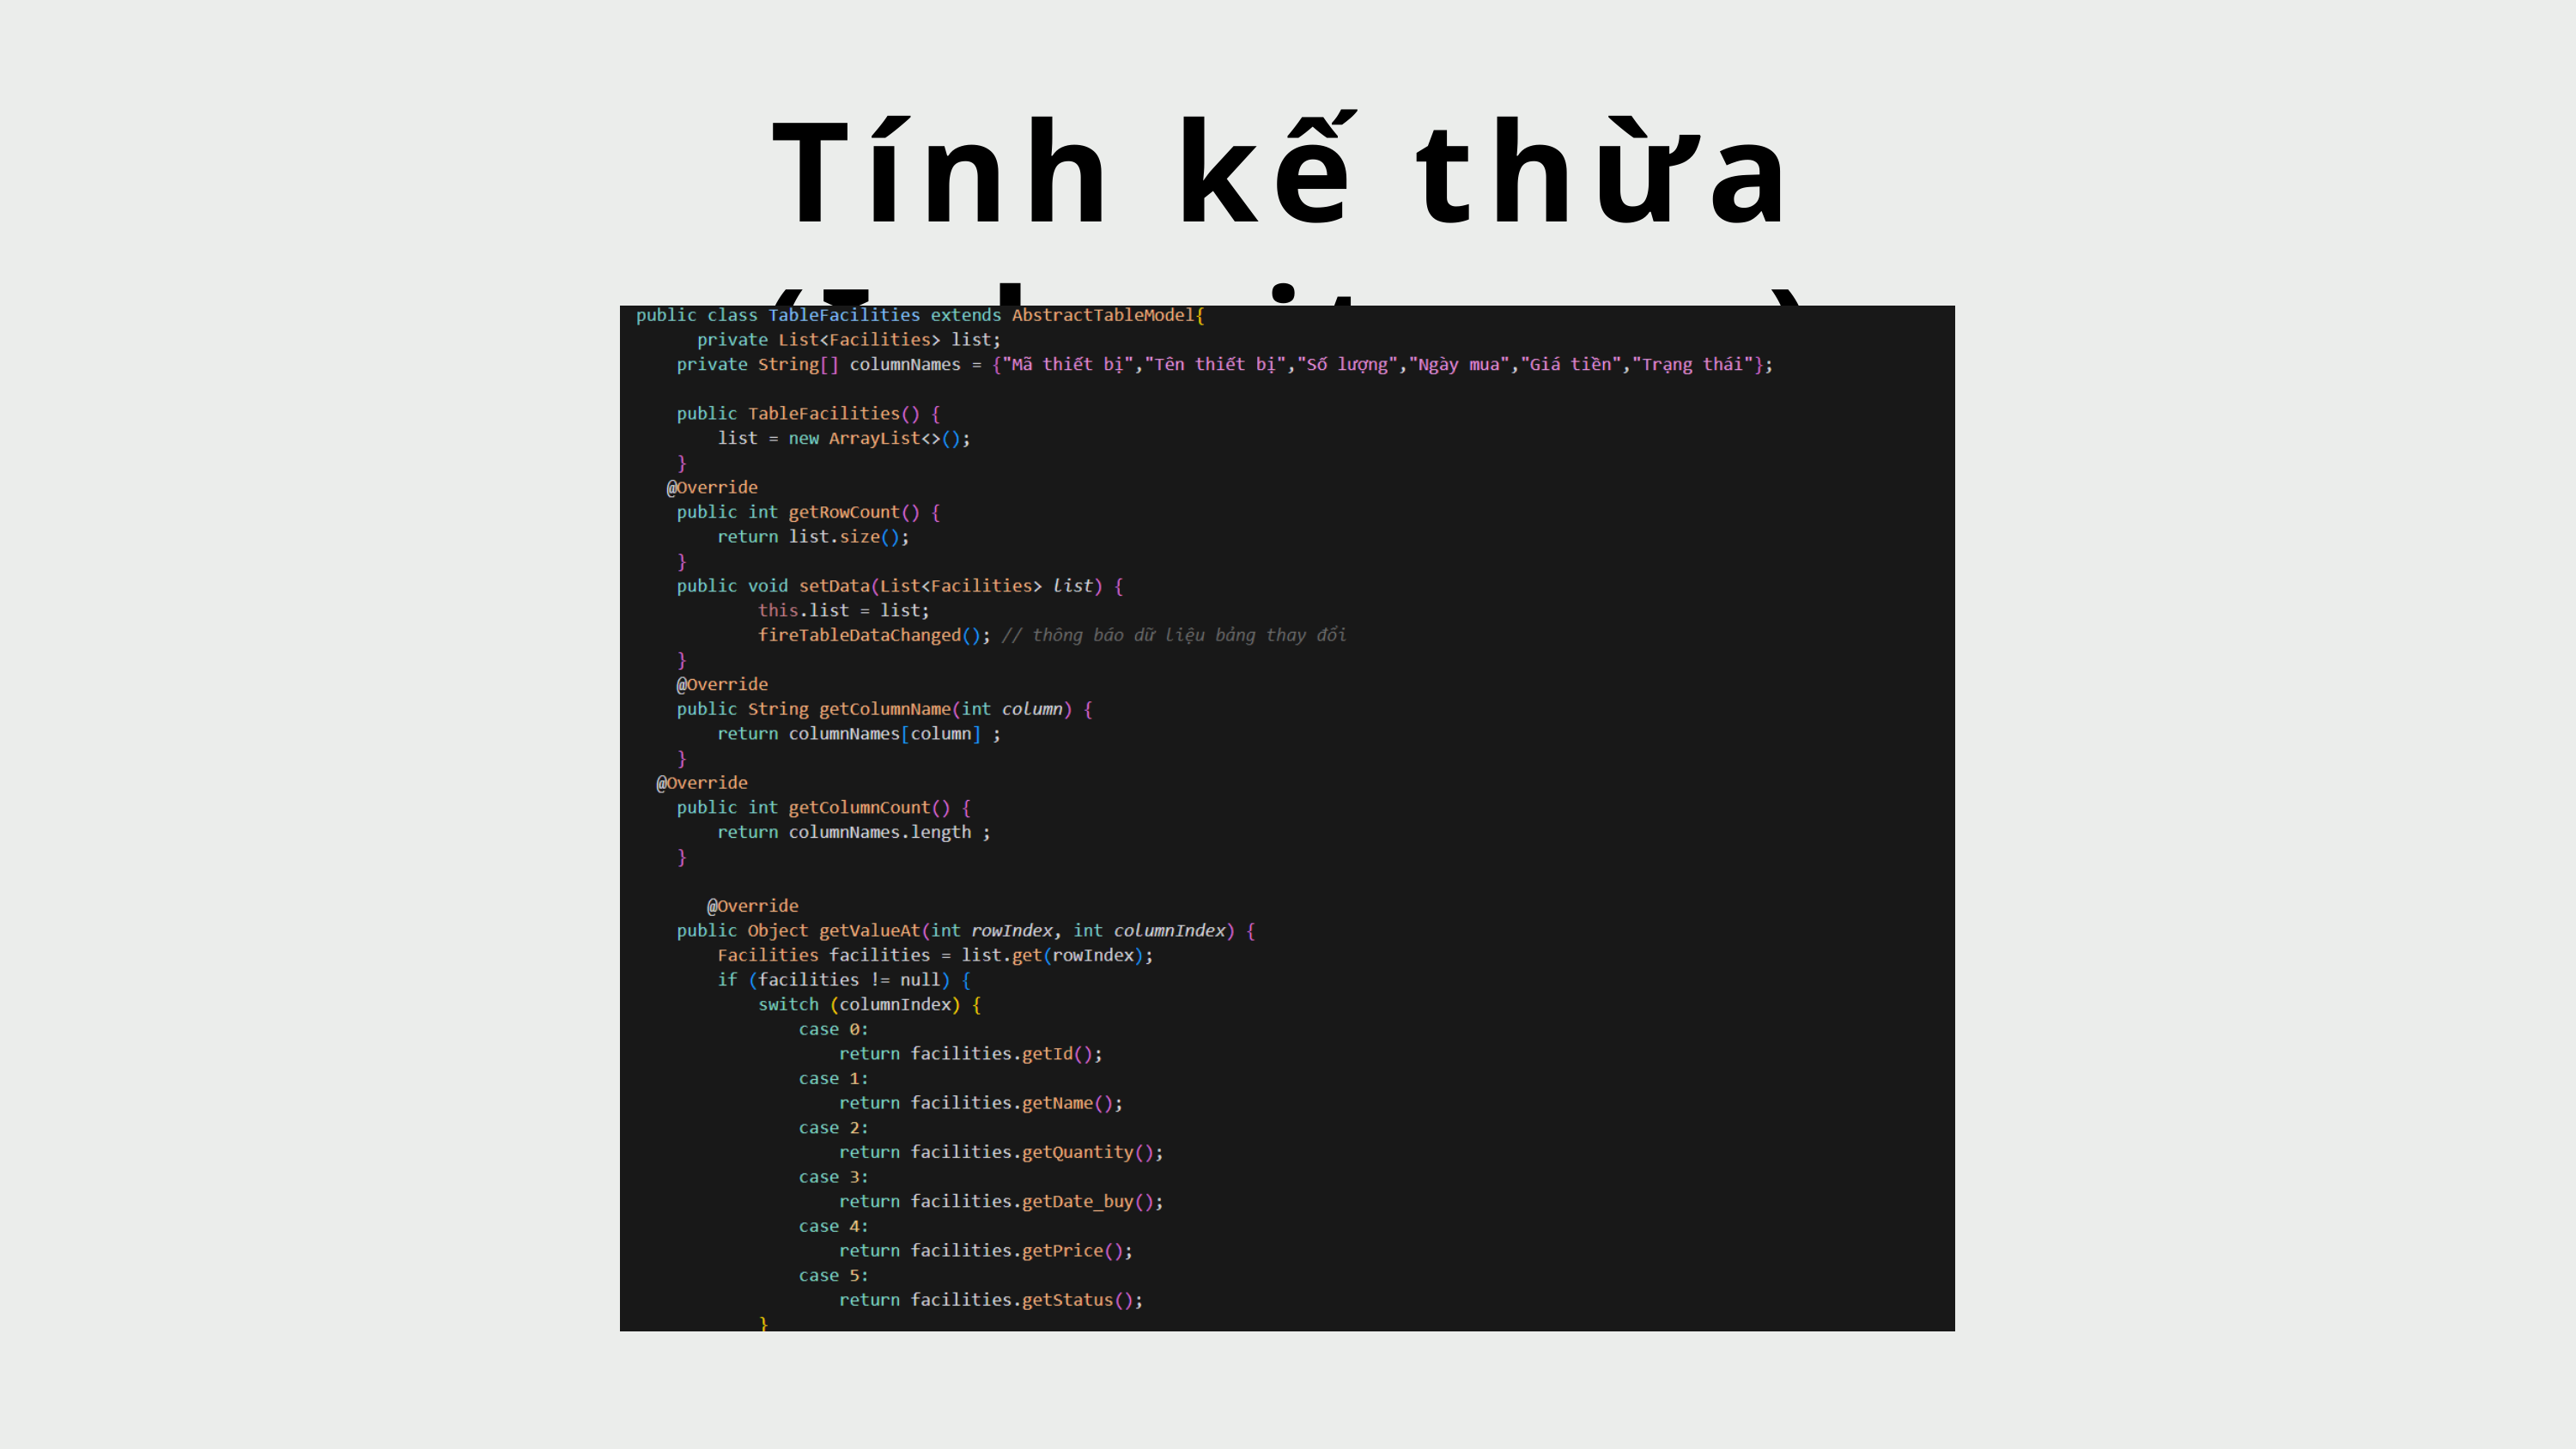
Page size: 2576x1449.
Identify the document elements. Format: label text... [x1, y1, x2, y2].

text_box Tính kế thừa (Inheritance) [273, 84, 2303, 582]
picture [620, 306, 1956, 1331]
